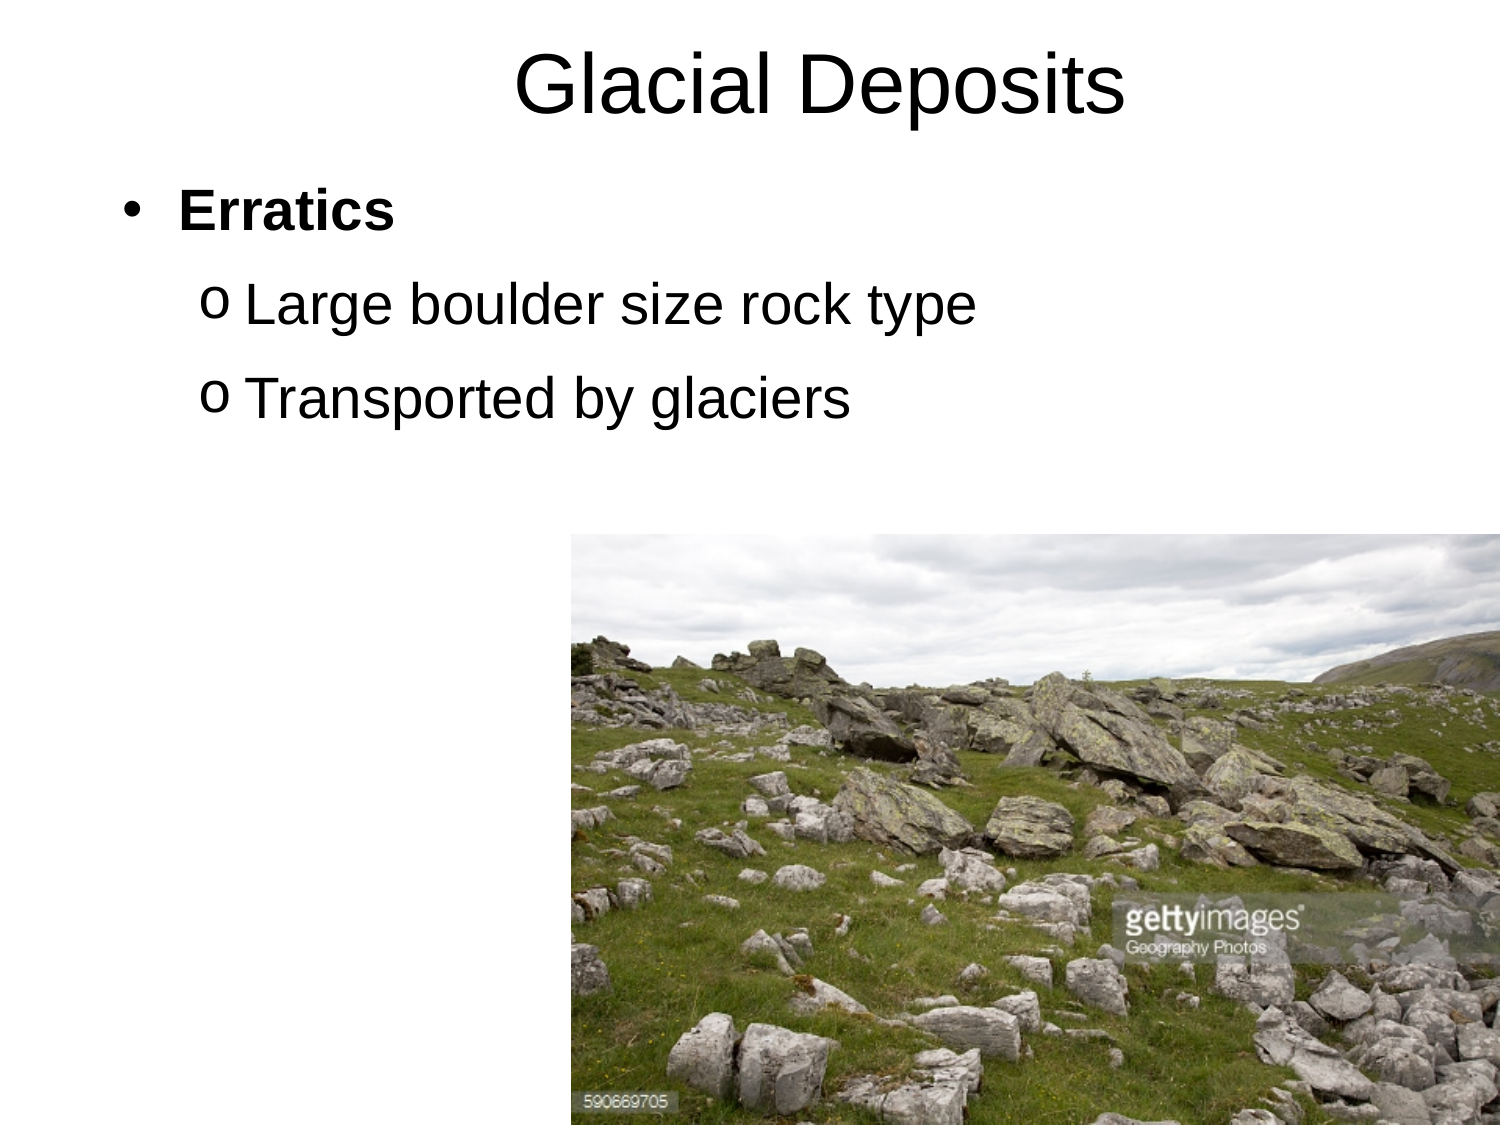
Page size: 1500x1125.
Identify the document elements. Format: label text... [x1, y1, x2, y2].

title Glacial Deposits [442, 27, 1199, 141]
picture [571, 534, 1500, 1125]
text_box Erratics Large boulder size rock type Transported by glaciers [112, 172, 1248, 437]
